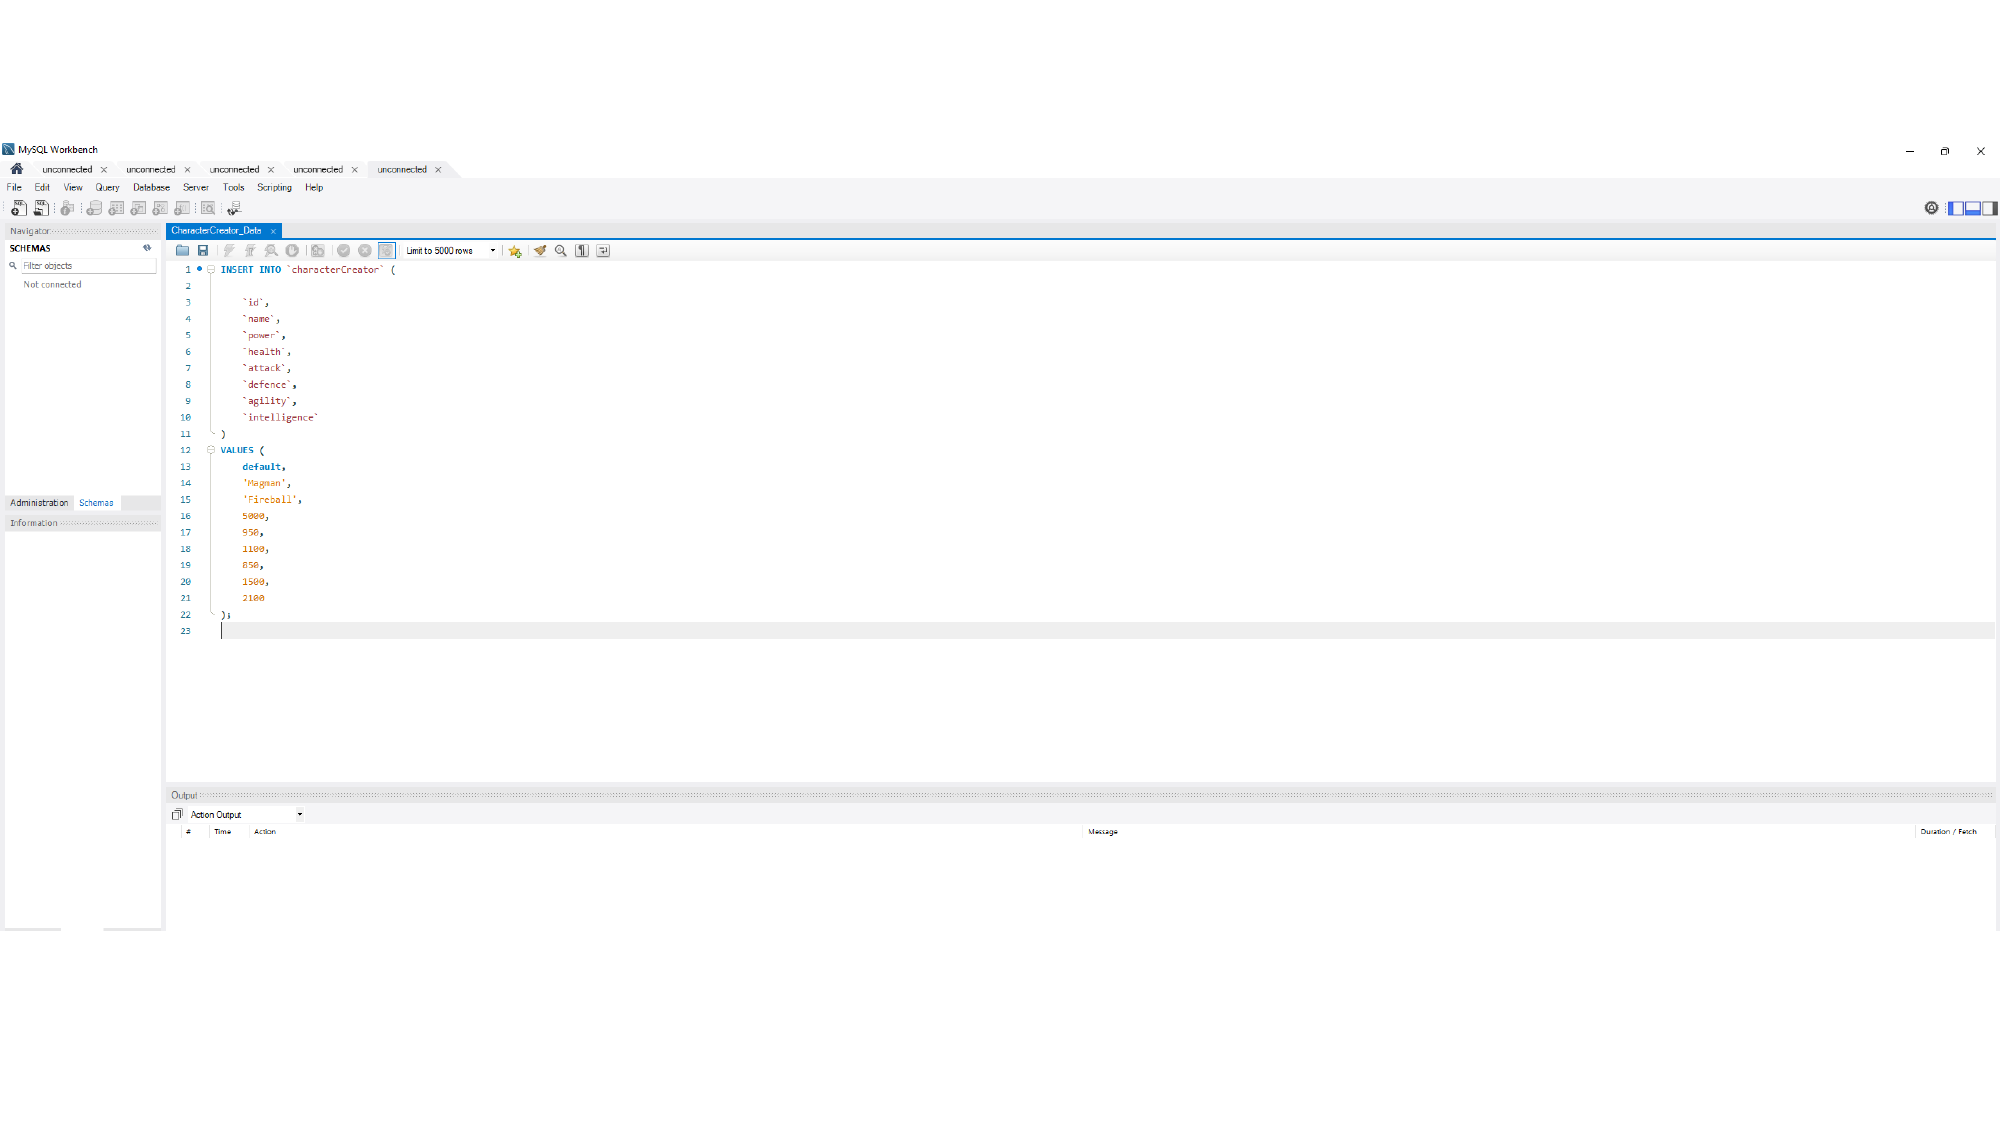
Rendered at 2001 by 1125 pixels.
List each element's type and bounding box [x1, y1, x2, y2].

picture [0, 140, 2000, 931]
